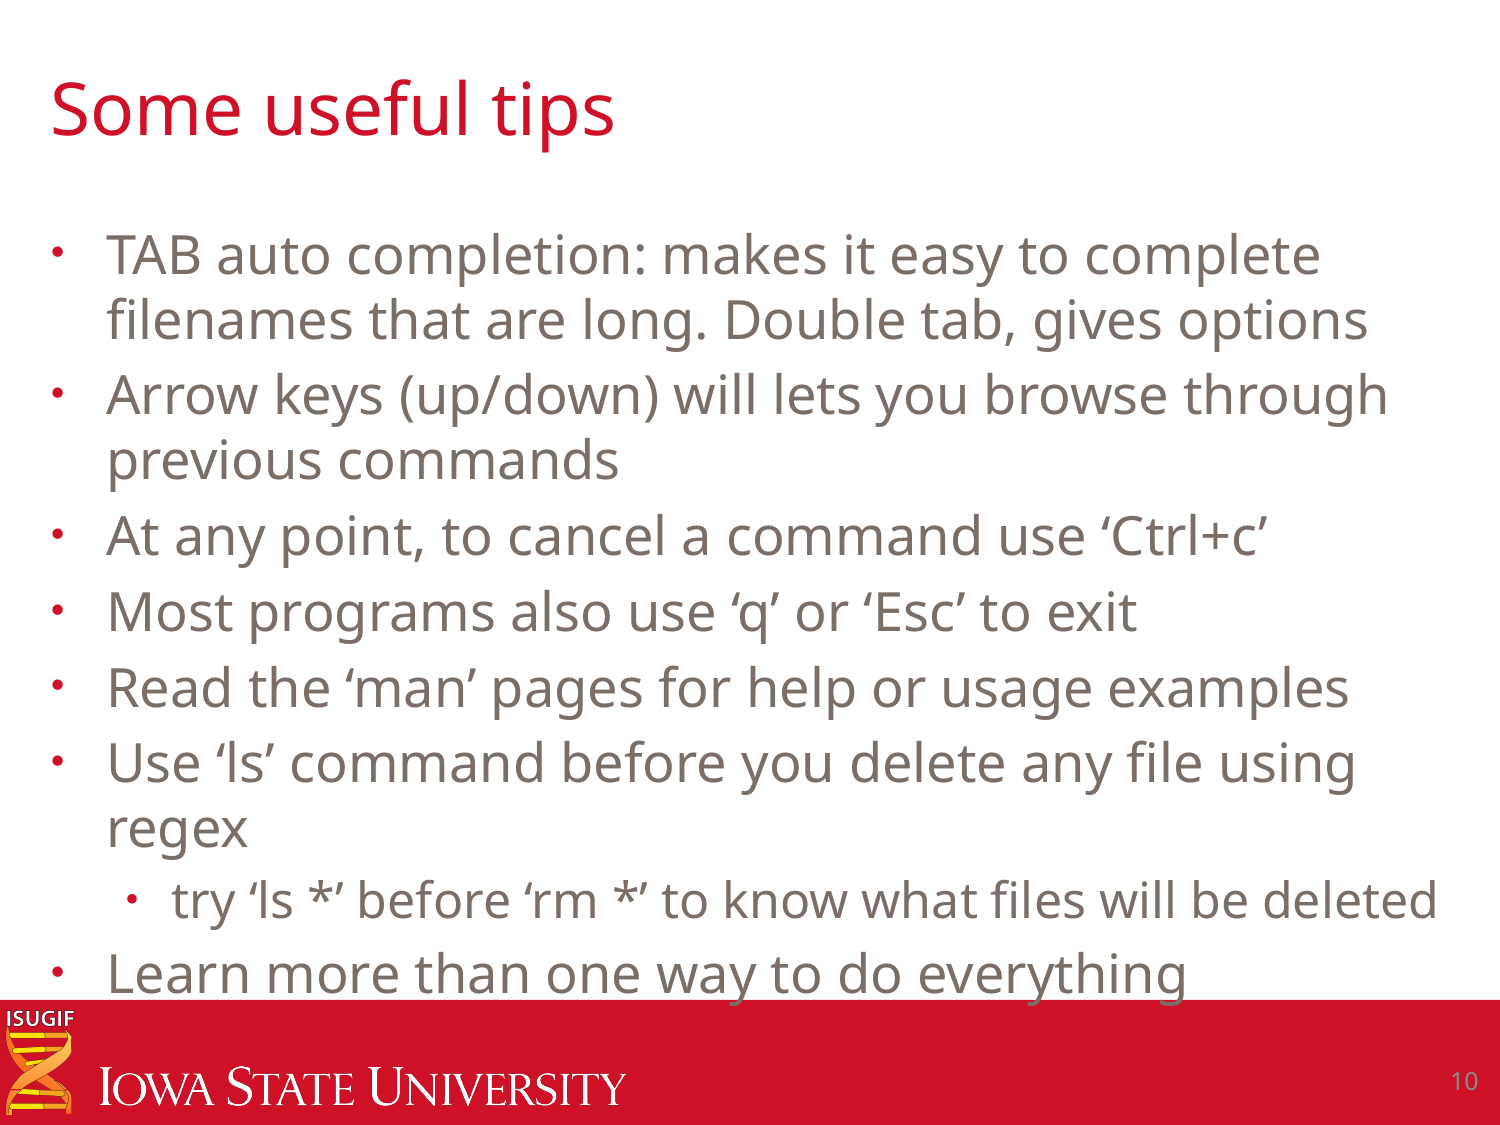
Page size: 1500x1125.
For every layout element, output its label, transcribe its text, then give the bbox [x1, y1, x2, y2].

list TAB auto completion: makes it easy to complete filenames that are long. Double tab, gives options Arrow keys (up/down) will lets you browse through previous commands At any point, to cancel a command use ‘Ctrl+c’ Most programs also use ‘q’ or ‘Esc’ to exit Read the ‘man’ pages for help or usage examples Use ‘ls’ command before you delete any file using regex try ‘ls *’ before ‘rm *’ to know what files will be deleted Learn more than one way to do everything [34, 212, 1476, 976]
picture [0, 1006, 77, 1119]
title Some useful tips [34, 12, 1311, 201]
picture [99, 1066, 627, 1110]
